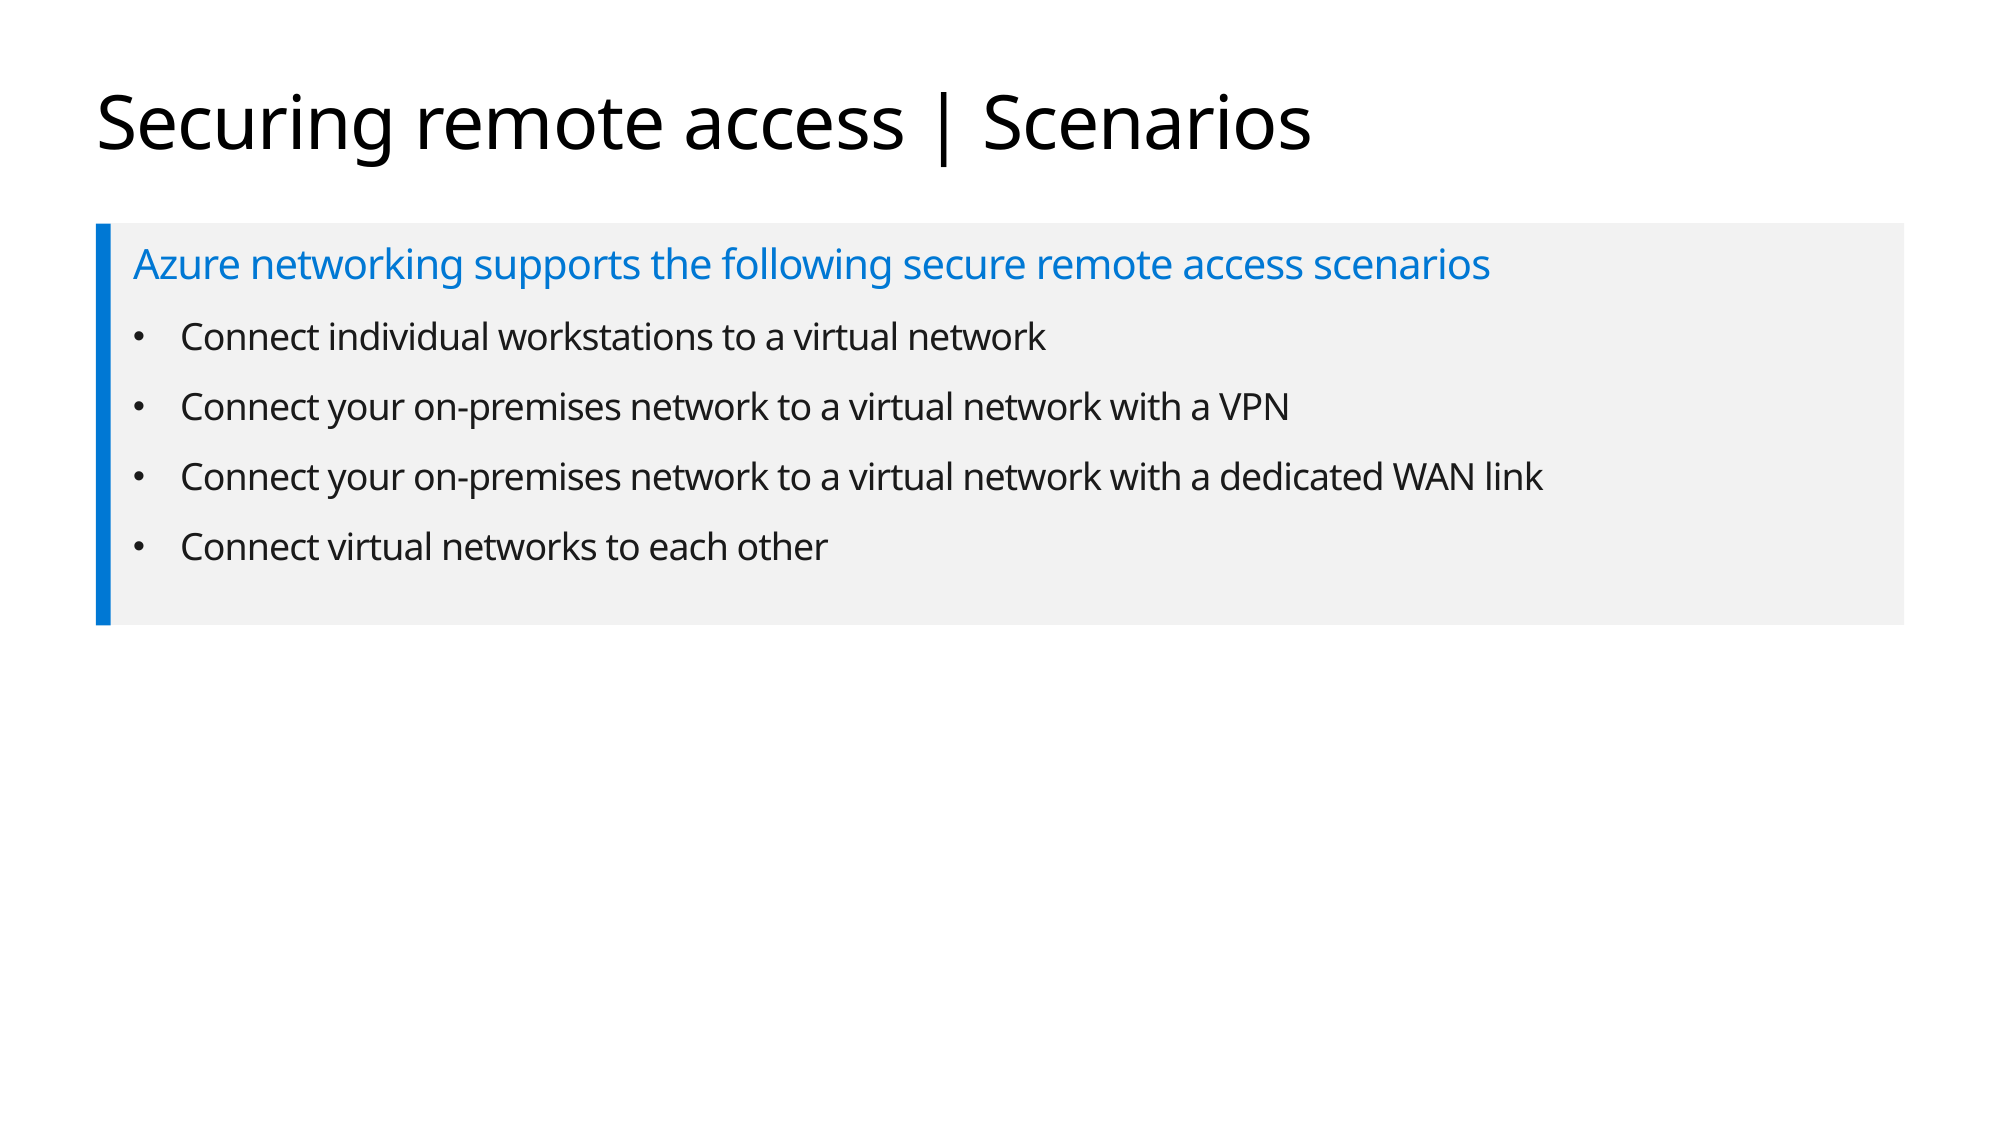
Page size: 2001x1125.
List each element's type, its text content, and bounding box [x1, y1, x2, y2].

text_box [95, 223, 112, 626]
title Securing remote access | Scenarios [96, 75, 1957, 166]
text_box Azure networking supports the following secure remote access scenarios Connect individual workstations to a virtual network Connect your on-premises network to a virtual network with a VPN Connect your on-premises network to a virtual network with a dedicated WAN link Connect virtual networks to each other [112, 223, 1905, 625]
